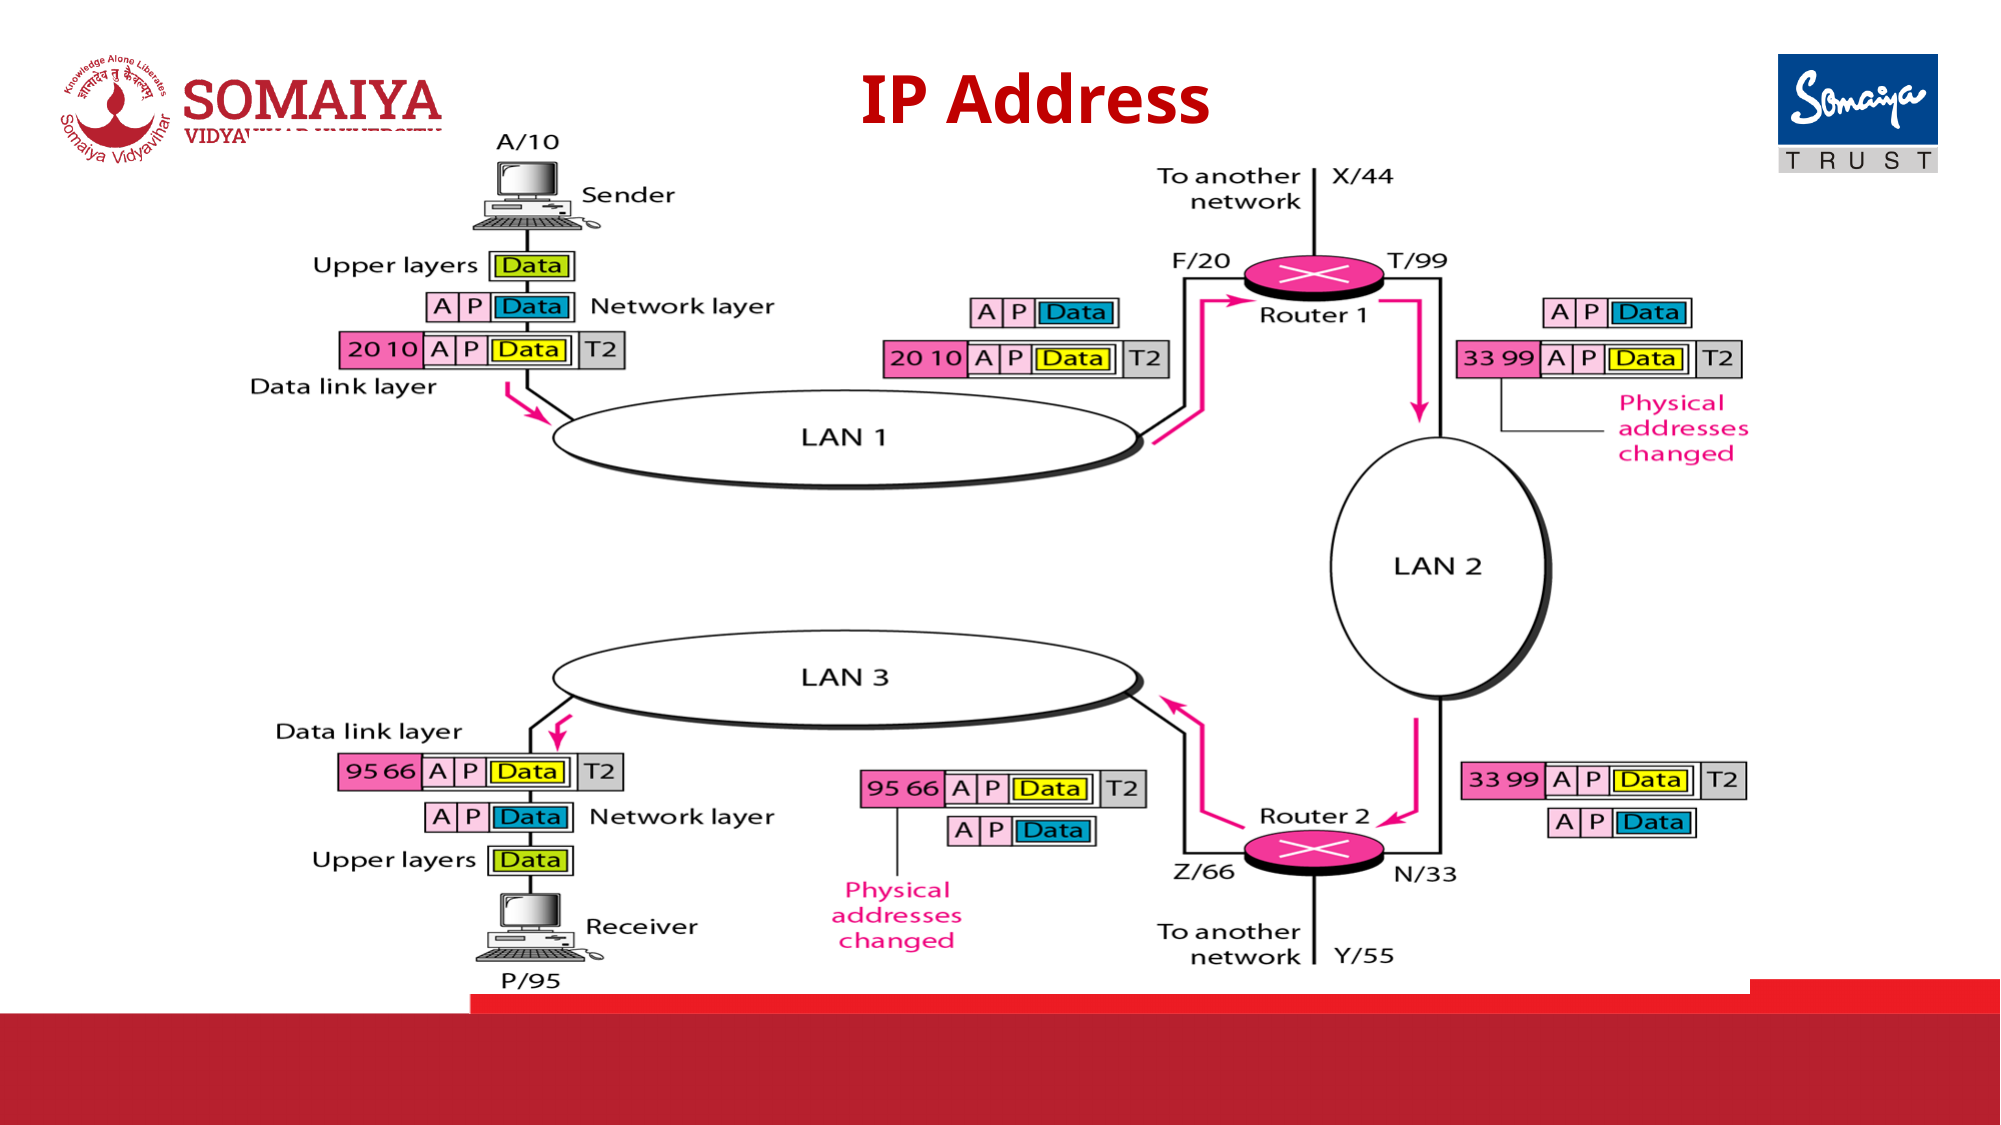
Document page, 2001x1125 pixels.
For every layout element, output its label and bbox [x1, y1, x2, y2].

text_box [0, 34, 2000, 1125]
picture [249, 131, 1750, 994]
